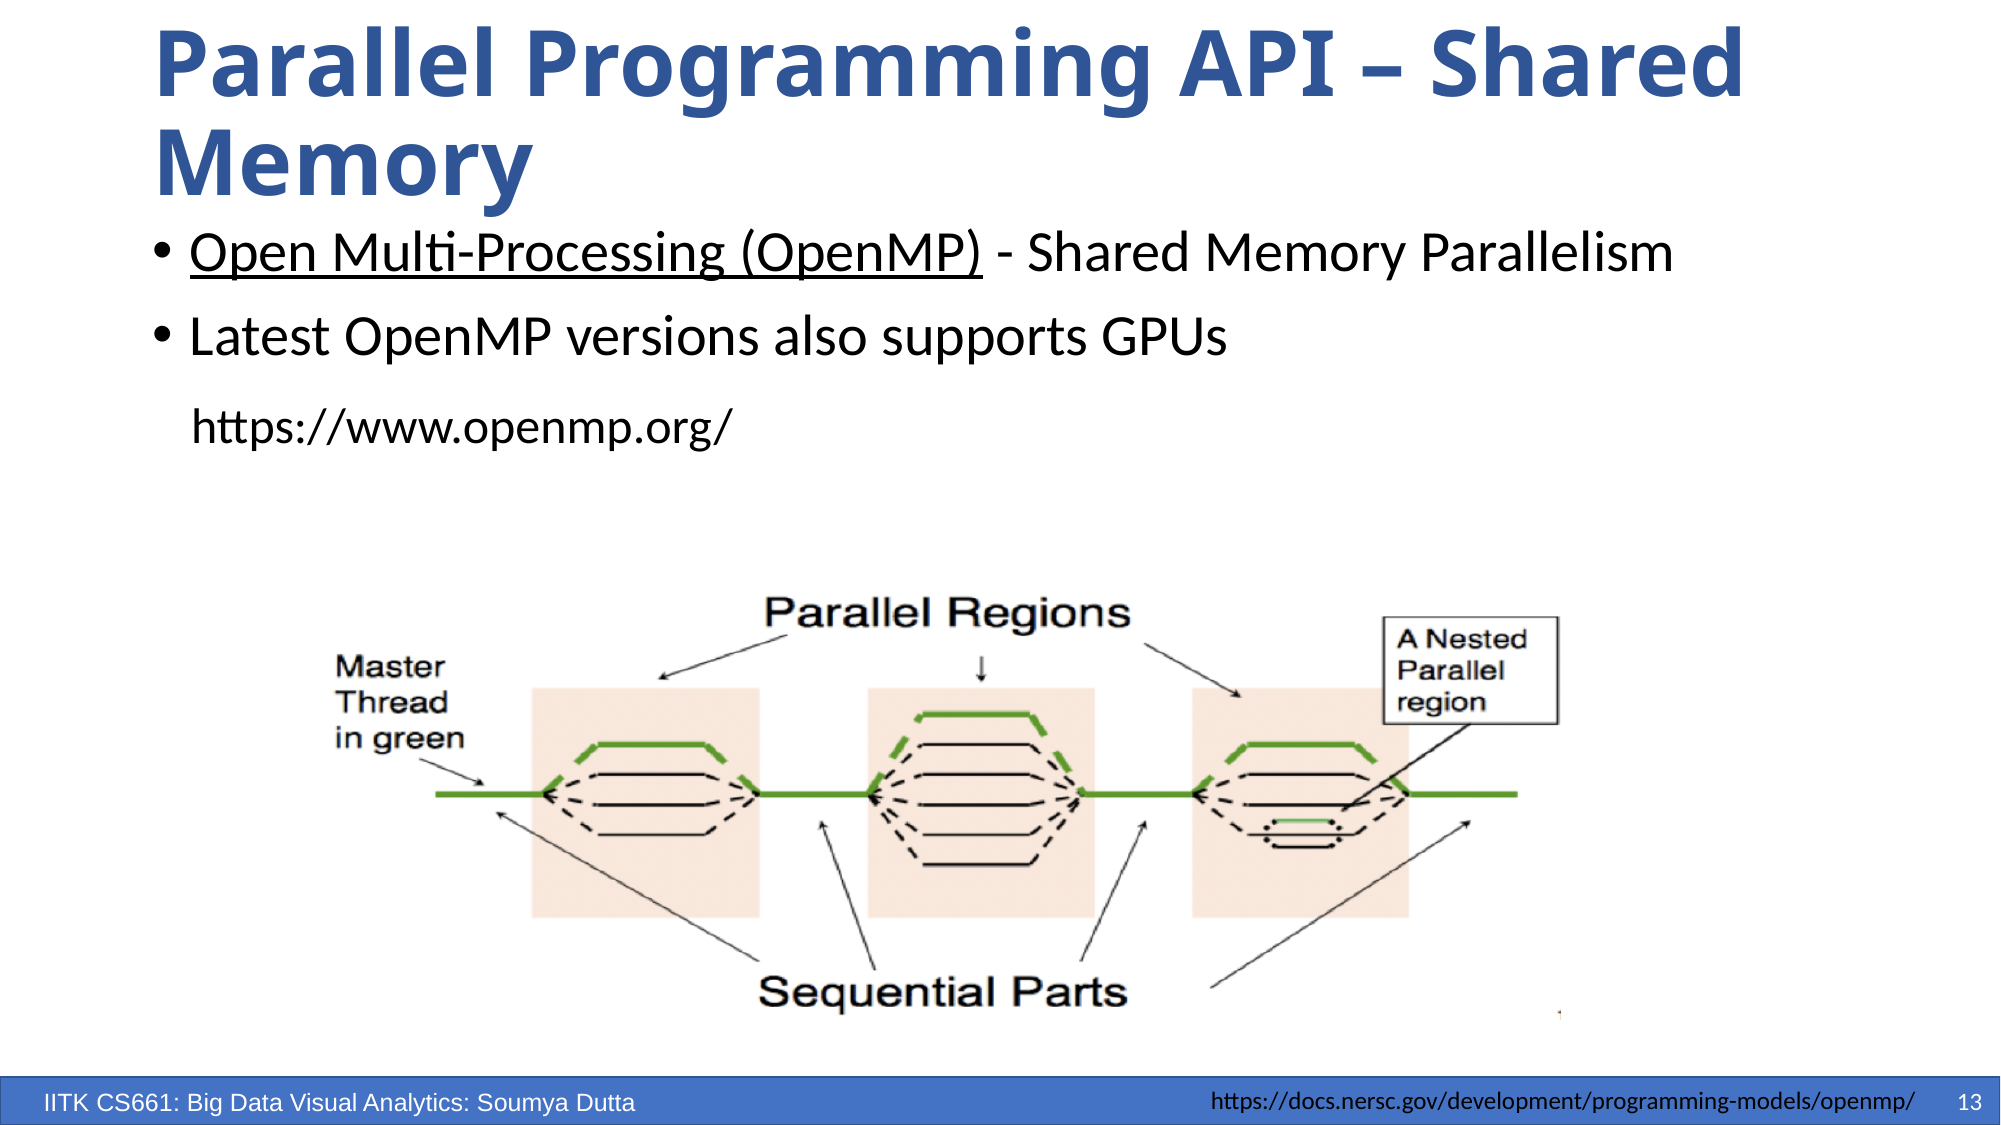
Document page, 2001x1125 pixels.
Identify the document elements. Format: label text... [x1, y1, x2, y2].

text_box https://www.openmp.org/ [176, 386, 818, 461]
list Open Multi-Processing (OpenMP) - Shared Memory Parallelism Latest OpenMP versions also supports GPUs [137, 213, 1863, 408]
text_box https://docs.nersc.gov/development/programming-models/openmp/ [1196, 1077, 1940, 1122]
title Parallel Programming API – Shared Memory [137, 47, 1863, 185]
picture [311, 562, 1587, 1034]
